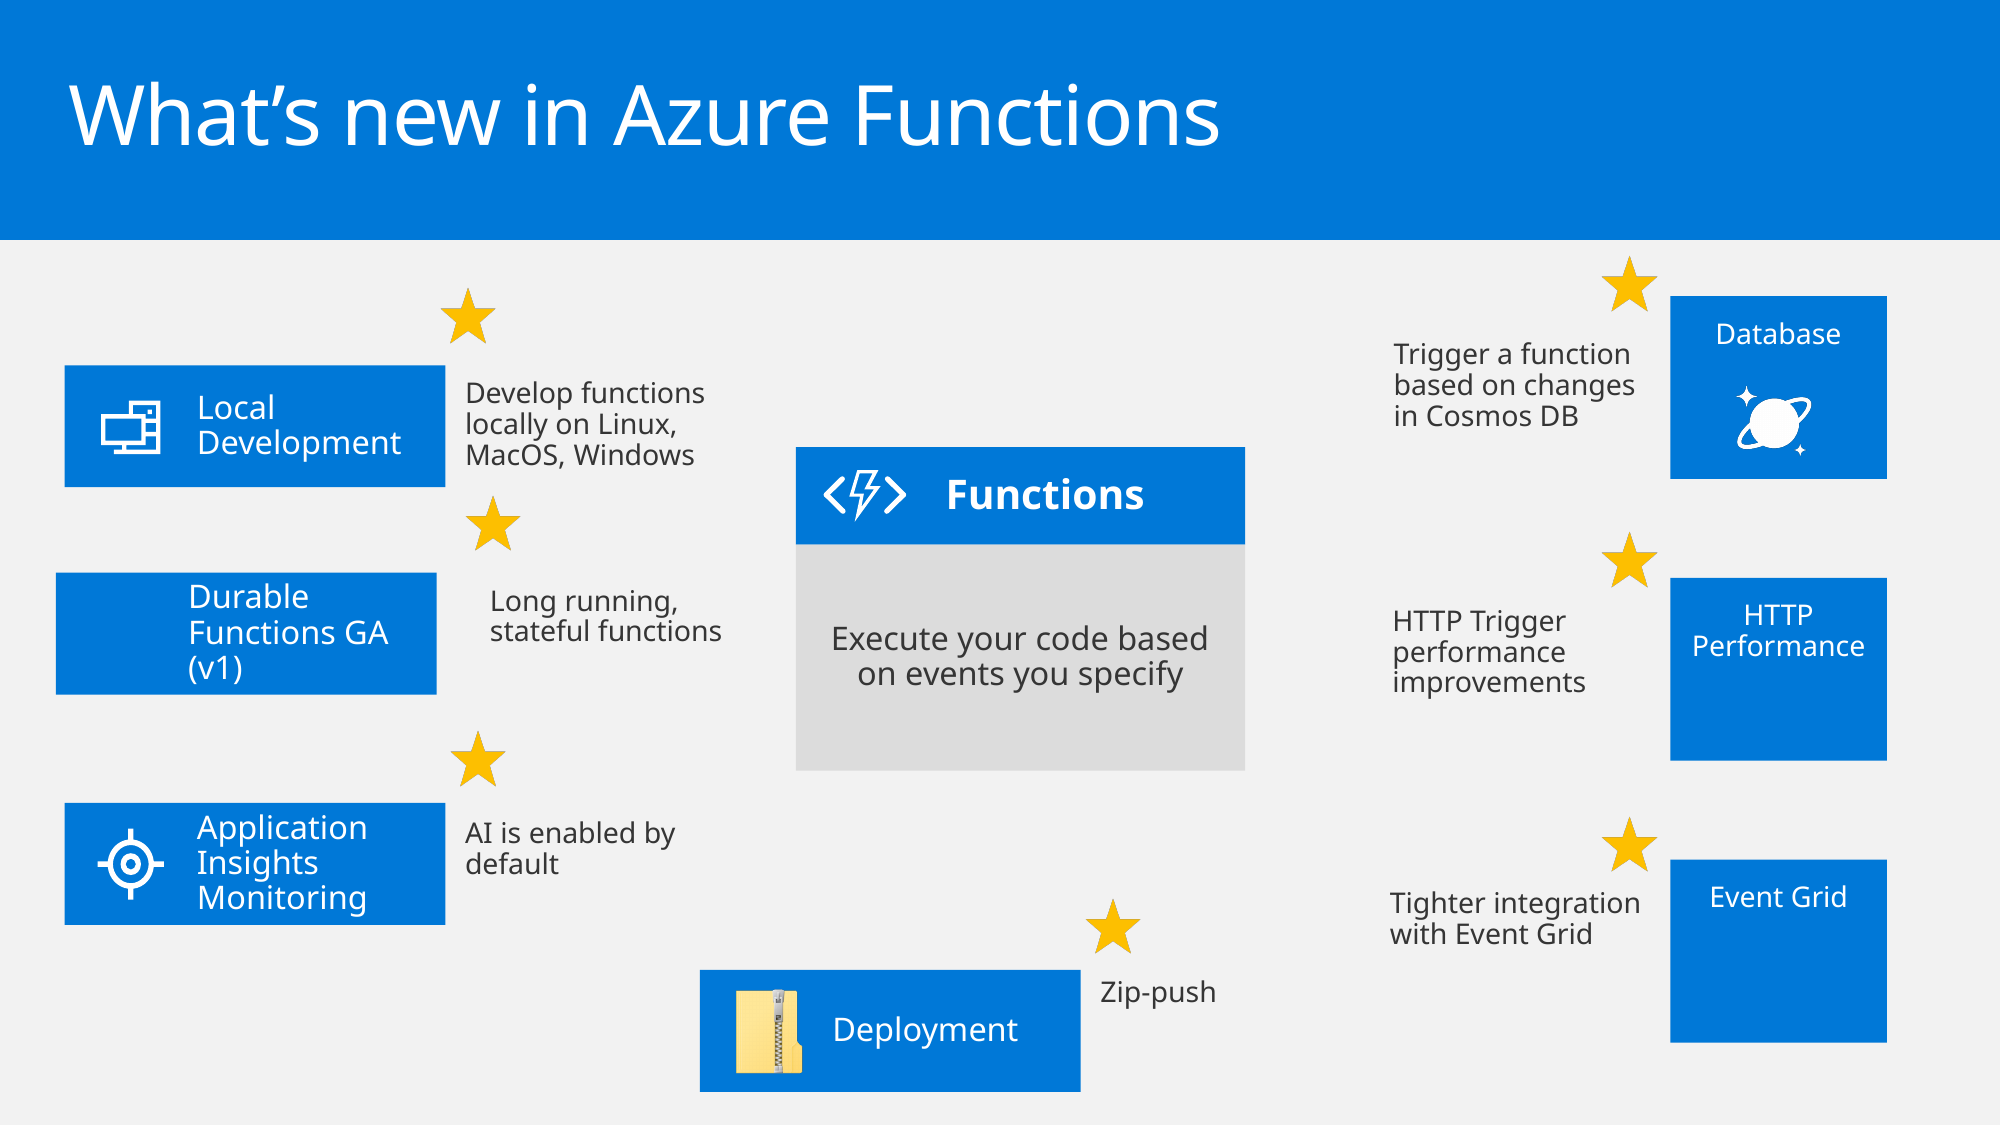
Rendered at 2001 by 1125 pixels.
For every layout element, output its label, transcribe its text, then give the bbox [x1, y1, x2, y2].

text_box Develop functions locally on Linux, MacOS, Windows [435, 355, 762, 496]
picture [1596, 526, 1663, 593]
title What’s new in Azure Functions [44, 58, 1957, 206]
text_box Deployment [699, 969, 1081, 1093]
picture [1080, 892, 1147, 959]
text_box HTTP Trigger performance improvements [1362, 583, 1689, 723]
picture [460, 490, 527, 556]
picture [435, 282, 502, 349]
text_box Tighter integration with Event Grid [1360, 865, 1686, 975]
text_box Database [1669, 295, 1888, 480]
text_box Trigger a function based on changes in Cosmos DB [1364, 316, 1690, 456]
picture [735, 989, 807, 1074]
picture [1596, 250, 1663, 317]
text_box Zip-push [1071, 962, 1397, 1025]
text_box AI is enabled by default [435, 795, 762, 904]
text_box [795, 446, 1246, 771]
text_box [101, 400, 161, 455]
picture [445, 725, 511, 792]
picture [1596, 811, 1663, 878]
picture [1708, 386, 1840, 456]
text_box Durable Functions GA (v1) [55, 572, 437, 695]
text_box Application Insights Monitoring [64, 802, 446, 926]
text_box Local Development [64, 364, 435, 488]
text_box Long running, stateful functions [460, 563, 787, 672]
text_box HTTP Performance [1670, 577, 1888, 761]
text_box [97, 828, 164, 900]
text_box Event Grid [1670, 859, 1888, 1043]
